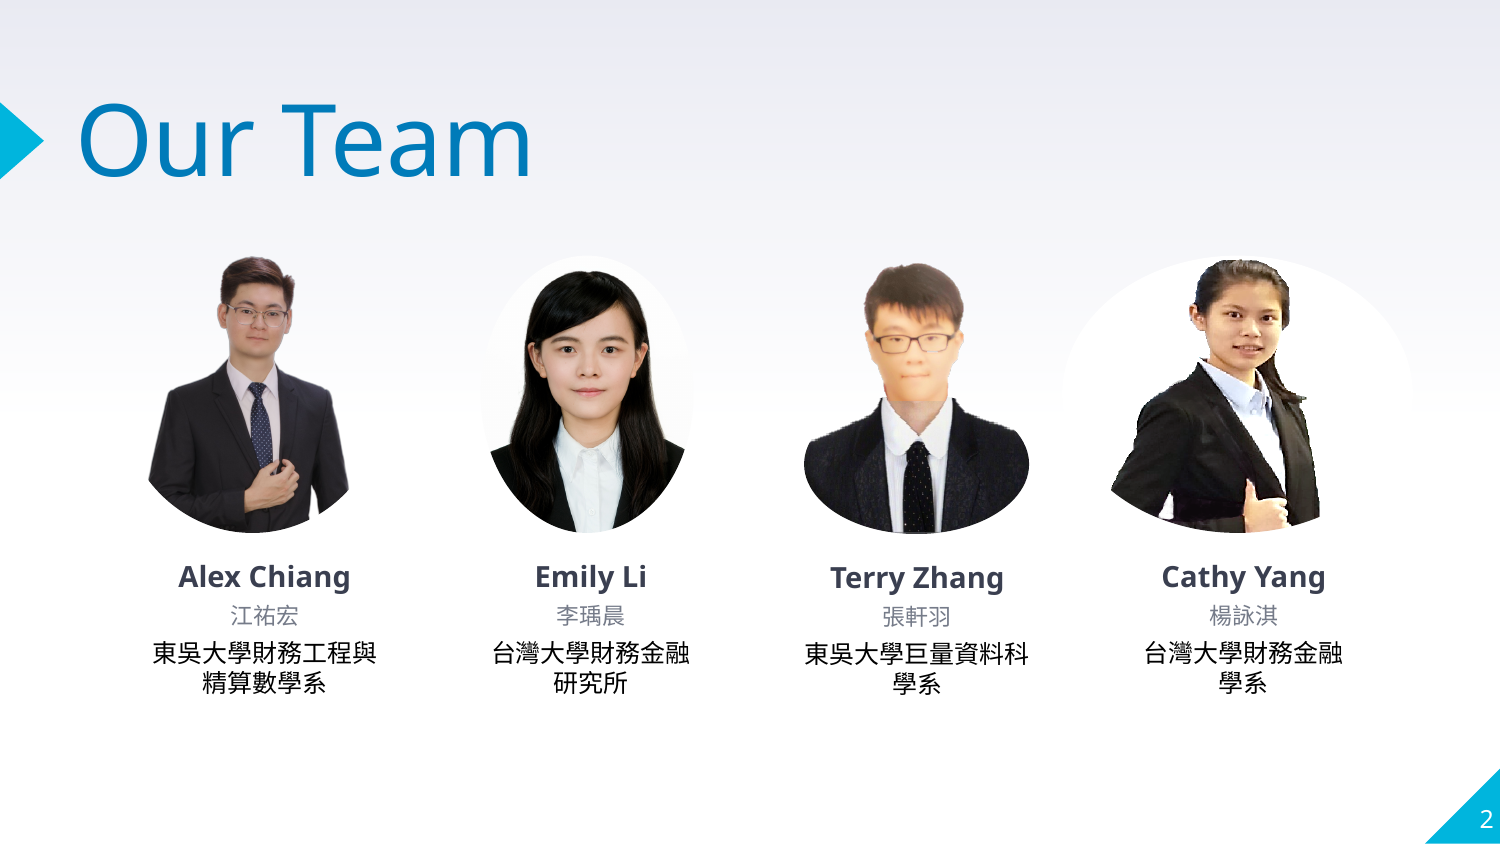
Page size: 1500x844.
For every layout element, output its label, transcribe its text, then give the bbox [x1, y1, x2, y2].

picture [1061, 255, 1414, 534]
text_box Alex Chiang 江祐宏 東吳大學財務工程與精算數學系 [142, 558, 387, 679]
picture [119, 253, 386, 534]
text_box Cathy Yang 楊詠淇 台灣大學財務金融學系 [1131, 558, 1357, 679]
title Our Team [75, 99, 1001, 277]
picture [803, 253, 1030, 535]
text_box Emily Li 李瑀晨 台灣大學財務金融研究所 [478, 558, 704, 679]
picture [480, 255, 694, 534]
text_box Terry Zhang 張軒羽 東吳大學巨量資料科學系 [795, 559, 1040, 680]
slide_number 2 [1418, 760, 1494, 838]
